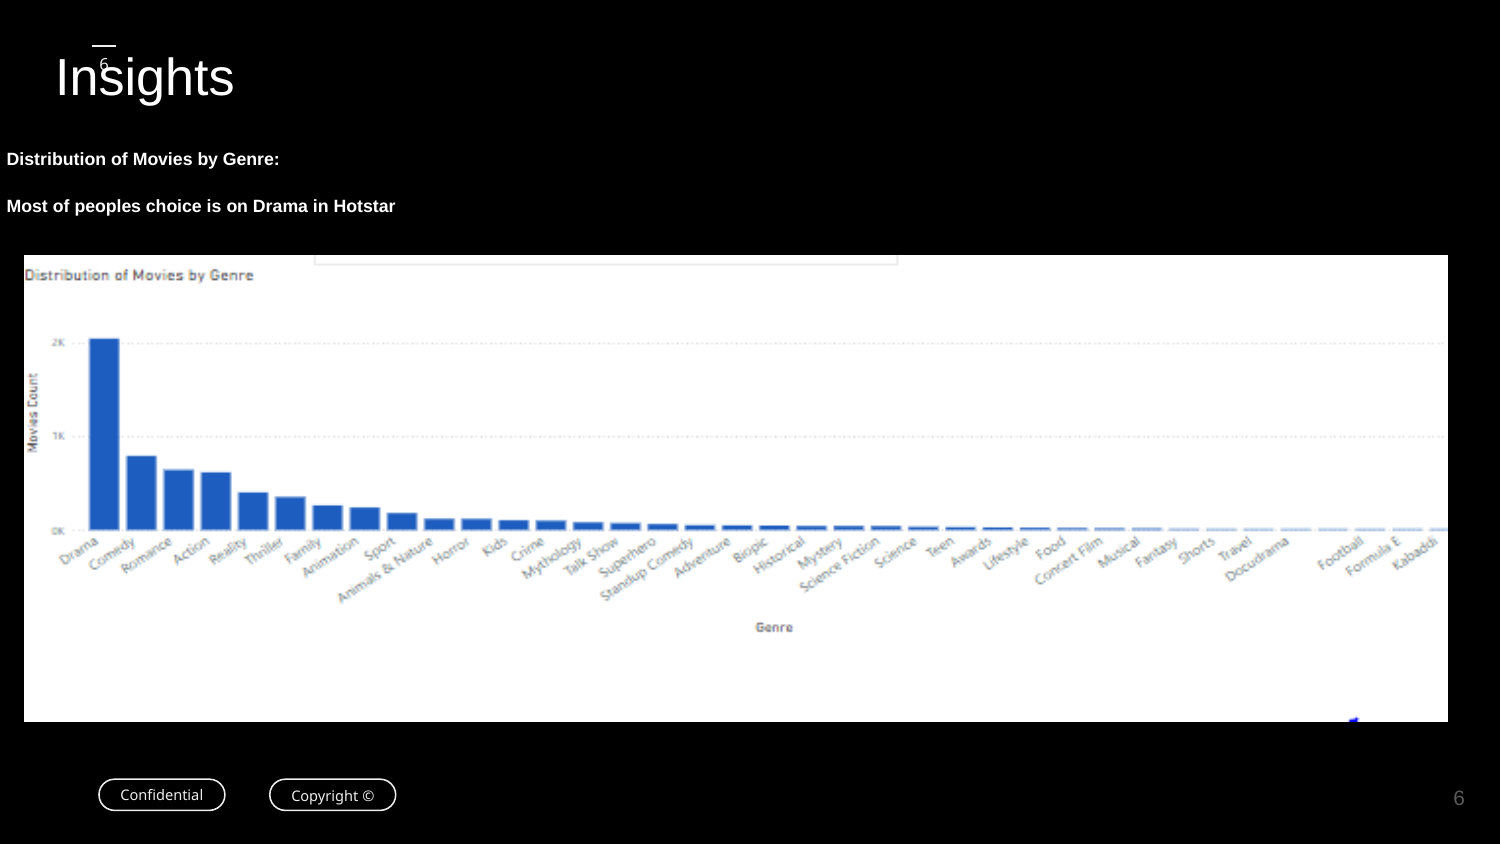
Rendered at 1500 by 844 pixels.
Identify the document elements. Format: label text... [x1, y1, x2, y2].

title Insights [40, 40, 1500, 216]
slide_number ‹#› [1389, 764, 1480, 830]
title Distribution of Movies by Genre: Most of peoples choice is on Drama in Hotstar [0, 121, 1415, 231]
picture [24, 255, 1448, 722]
